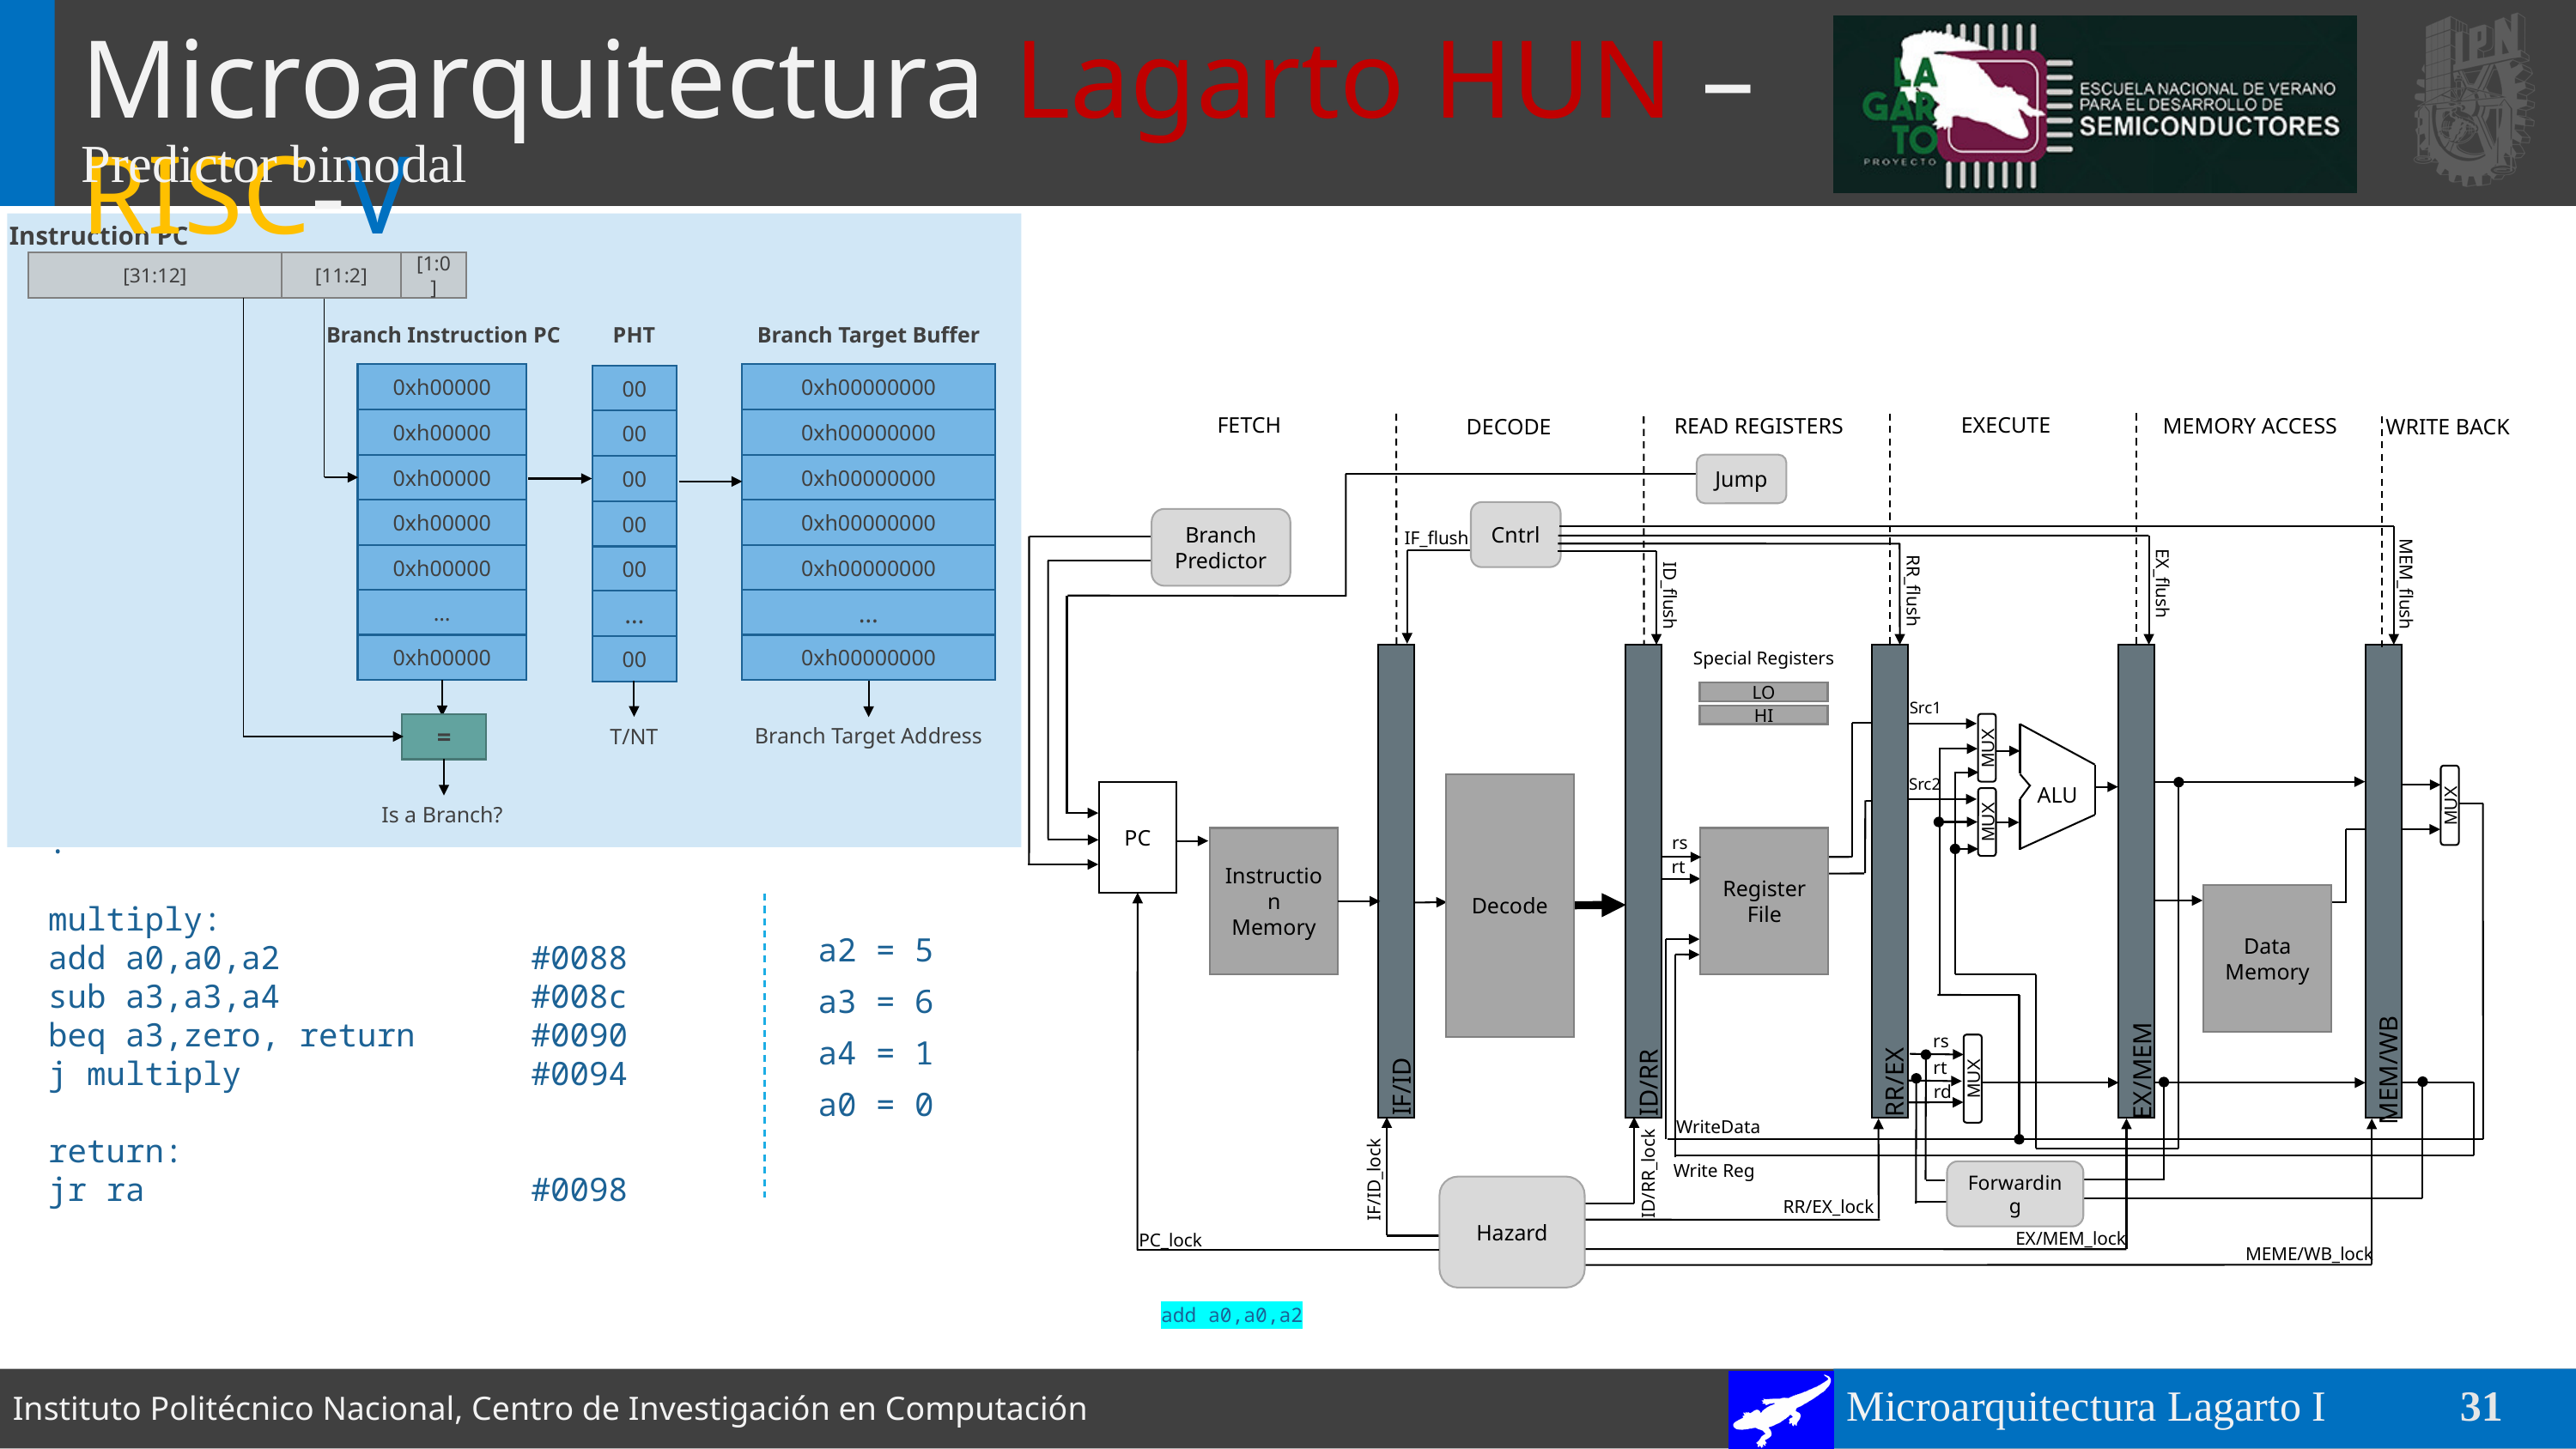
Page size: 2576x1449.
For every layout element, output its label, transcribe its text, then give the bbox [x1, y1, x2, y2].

subtitle Predictor bimodal [68, 130, 1834, 193]
table_cell a3 = 6 [805, 973, 995, 1024]
picture [1833, 15, 2357, 193]
slide_number 31 [2447, 1368, 2576, 1446]
text_box CODE SEGMENT Instruction | PC lw $v0, 0x4000($0) #0000 lw $a0, 0x4004($0) #0004 lw $a1, 0x4008($0) #0008 lw $a2, 0x400c($0) #000c lw $ra, 0x4010($0) #0010 j multiply #0014 . . . multiply: add a0,a0,a2 #0088 sub a3,a3,a4 #008c beq a3,zero, return #0090 j multiply #0094 return: jr ra #0098 [35, 295, 1054, 1304]
table_header a2 = 5 [805, 921, 995, 973]
text_box add a0,a0,a2 [1148, 1296, 1316, 1333]
table_cell a4 = 1 [805, 1024, 995, 1076]
table_cell a0 = 0 [805, 1076, 995, 1127]
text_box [7, 213, 1022, 847]
picture [1728, 1371, 1834, 1449]
title Microarquitectura Lagarto HUN – RISC-V [68, 18, 1834, 127]
list Microarquitectura Lagarto I [1833, 1368, 2447, 1446]
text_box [1028, 405, 2504, 1288]
